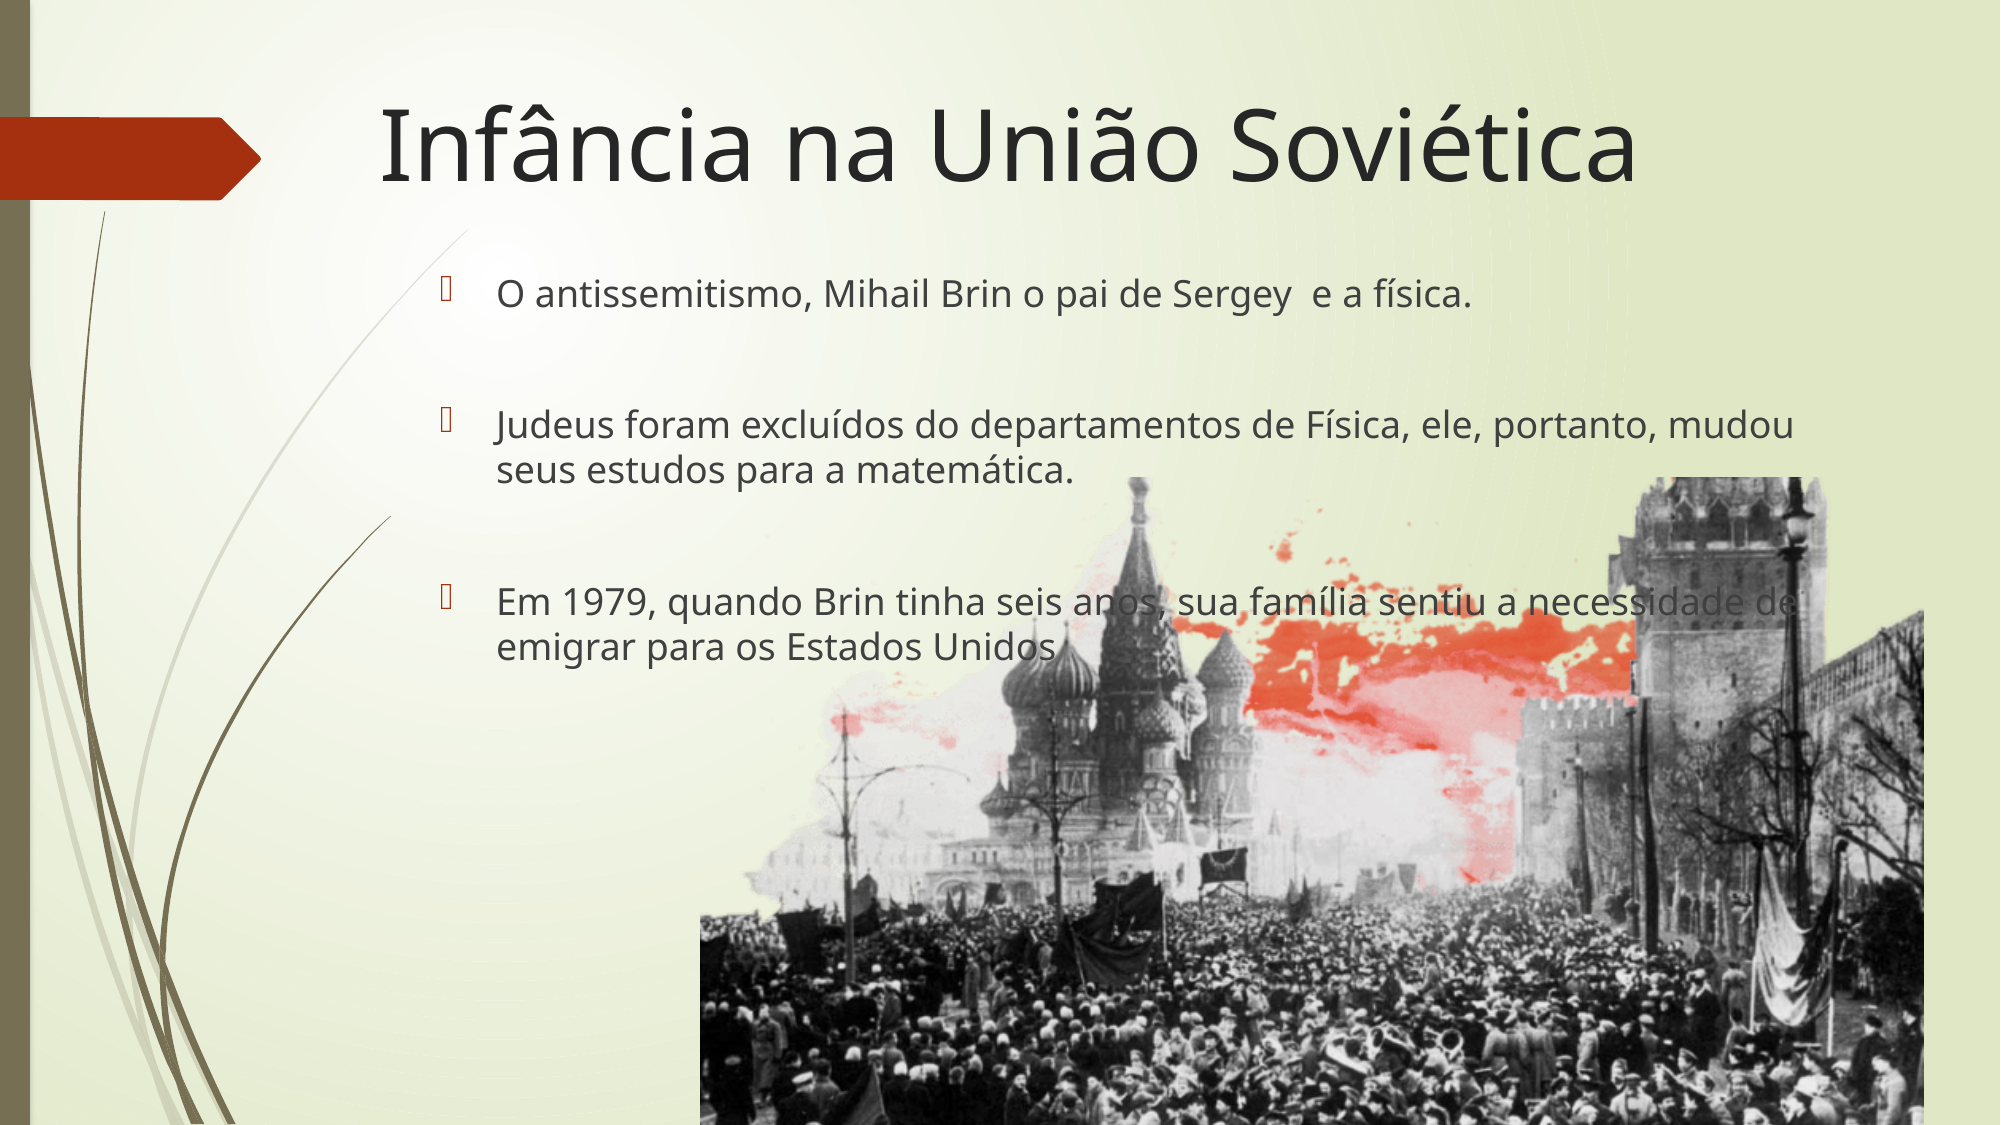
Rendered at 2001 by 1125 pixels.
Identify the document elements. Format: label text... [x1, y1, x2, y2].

list O antissemitismo, Mihail Brin o pai de Sergey e a física. Judeus foram excluídos do departamentos de Física, ele, portanto, mudou seus estudos para a matemática. Em 1979, quando Brin tinha seis anos, sua família sentiu a necessidade de emigrar para os Estados Unidos [424, 262, 1888, 882]
title Infância na União Soviética [364, 73, 1907, 304]
picture [700, 477, 1924, 1125]
